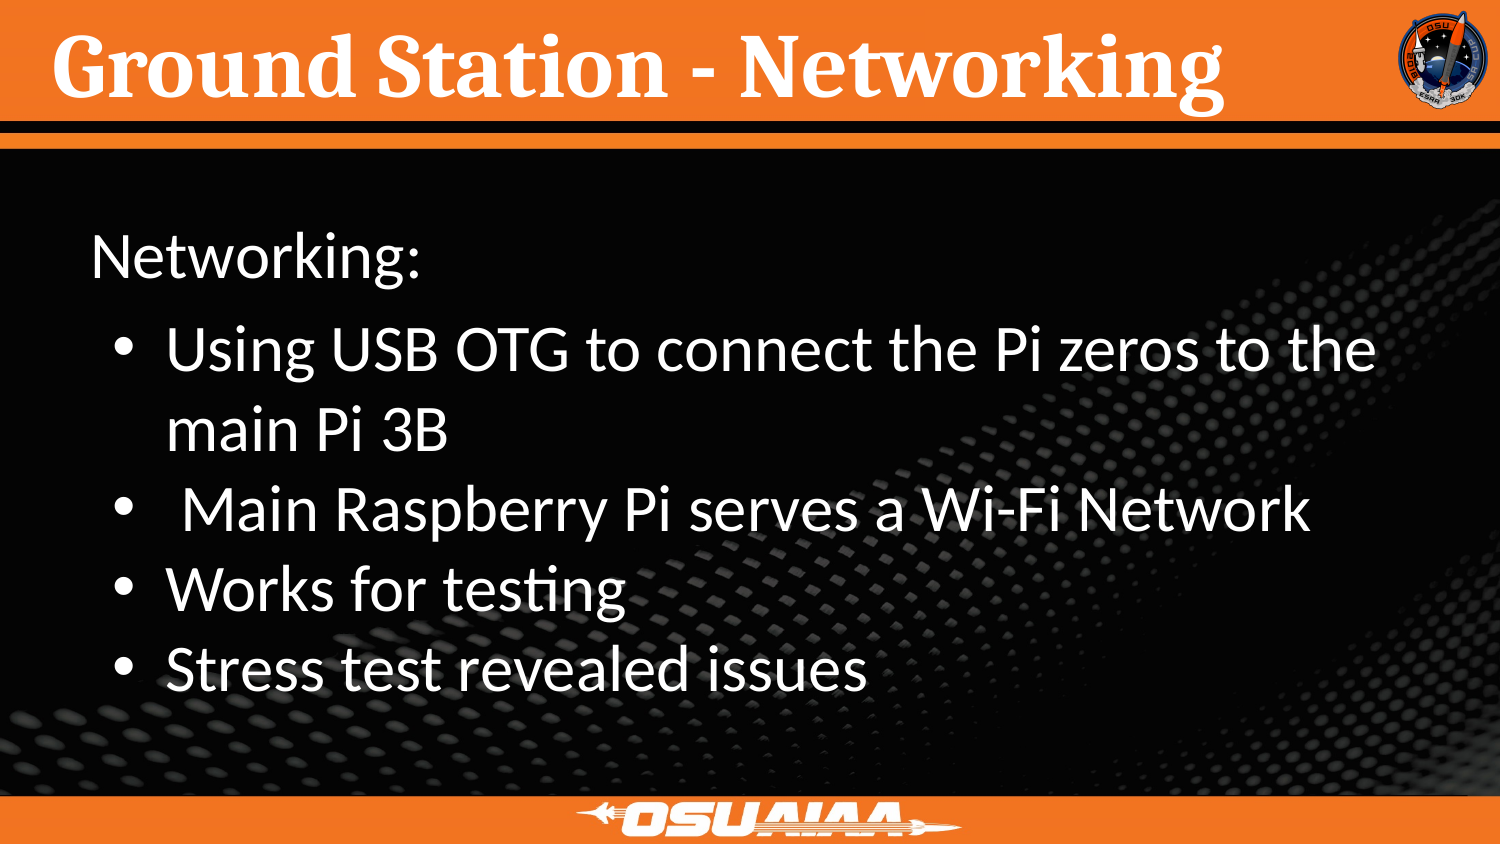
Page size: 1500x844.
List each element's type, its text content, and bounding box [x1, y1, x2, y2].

title Ground Station - Networking [37, 9, 1334, 113]
picture [0, 0, 1500, 844]
list Networking: Using USB OTG to connect the Pi zeros to the main Pi 3B Main Raspberry Pi serves a Wi-Fi Network Works for testing Stress test revealed issues [75, 196, 1425, 754]
